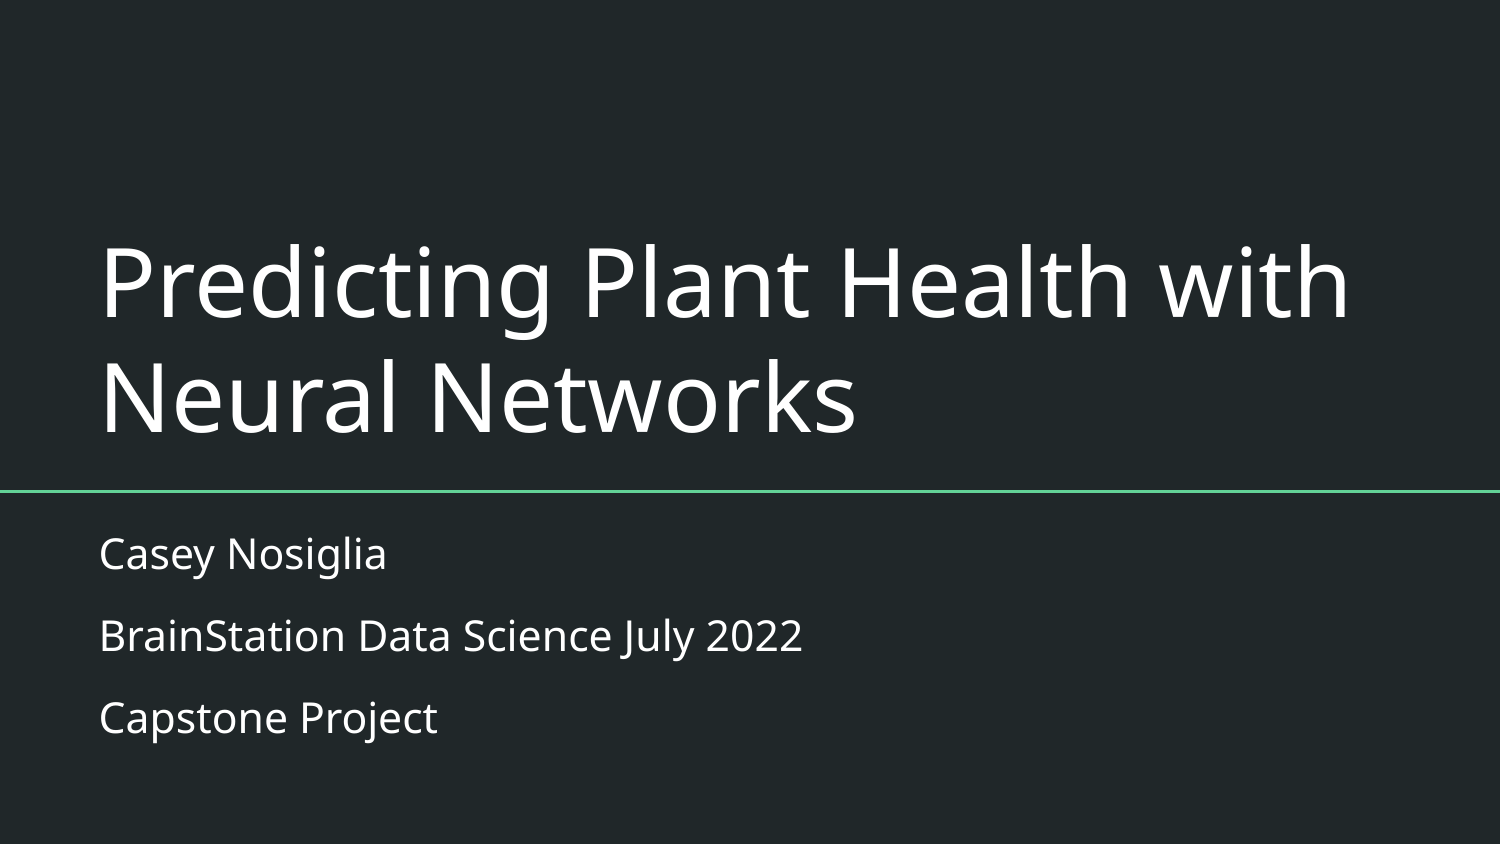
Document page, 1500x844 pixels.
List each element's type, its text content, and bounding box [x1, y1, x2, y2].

title Predicting Plant Health with Neural Networks [83, 206, 1417, 467]
subtitle Casey Nosiglia BrainStation Data Science July 2022 Capstone Project [83, 522, 1417, 798]
